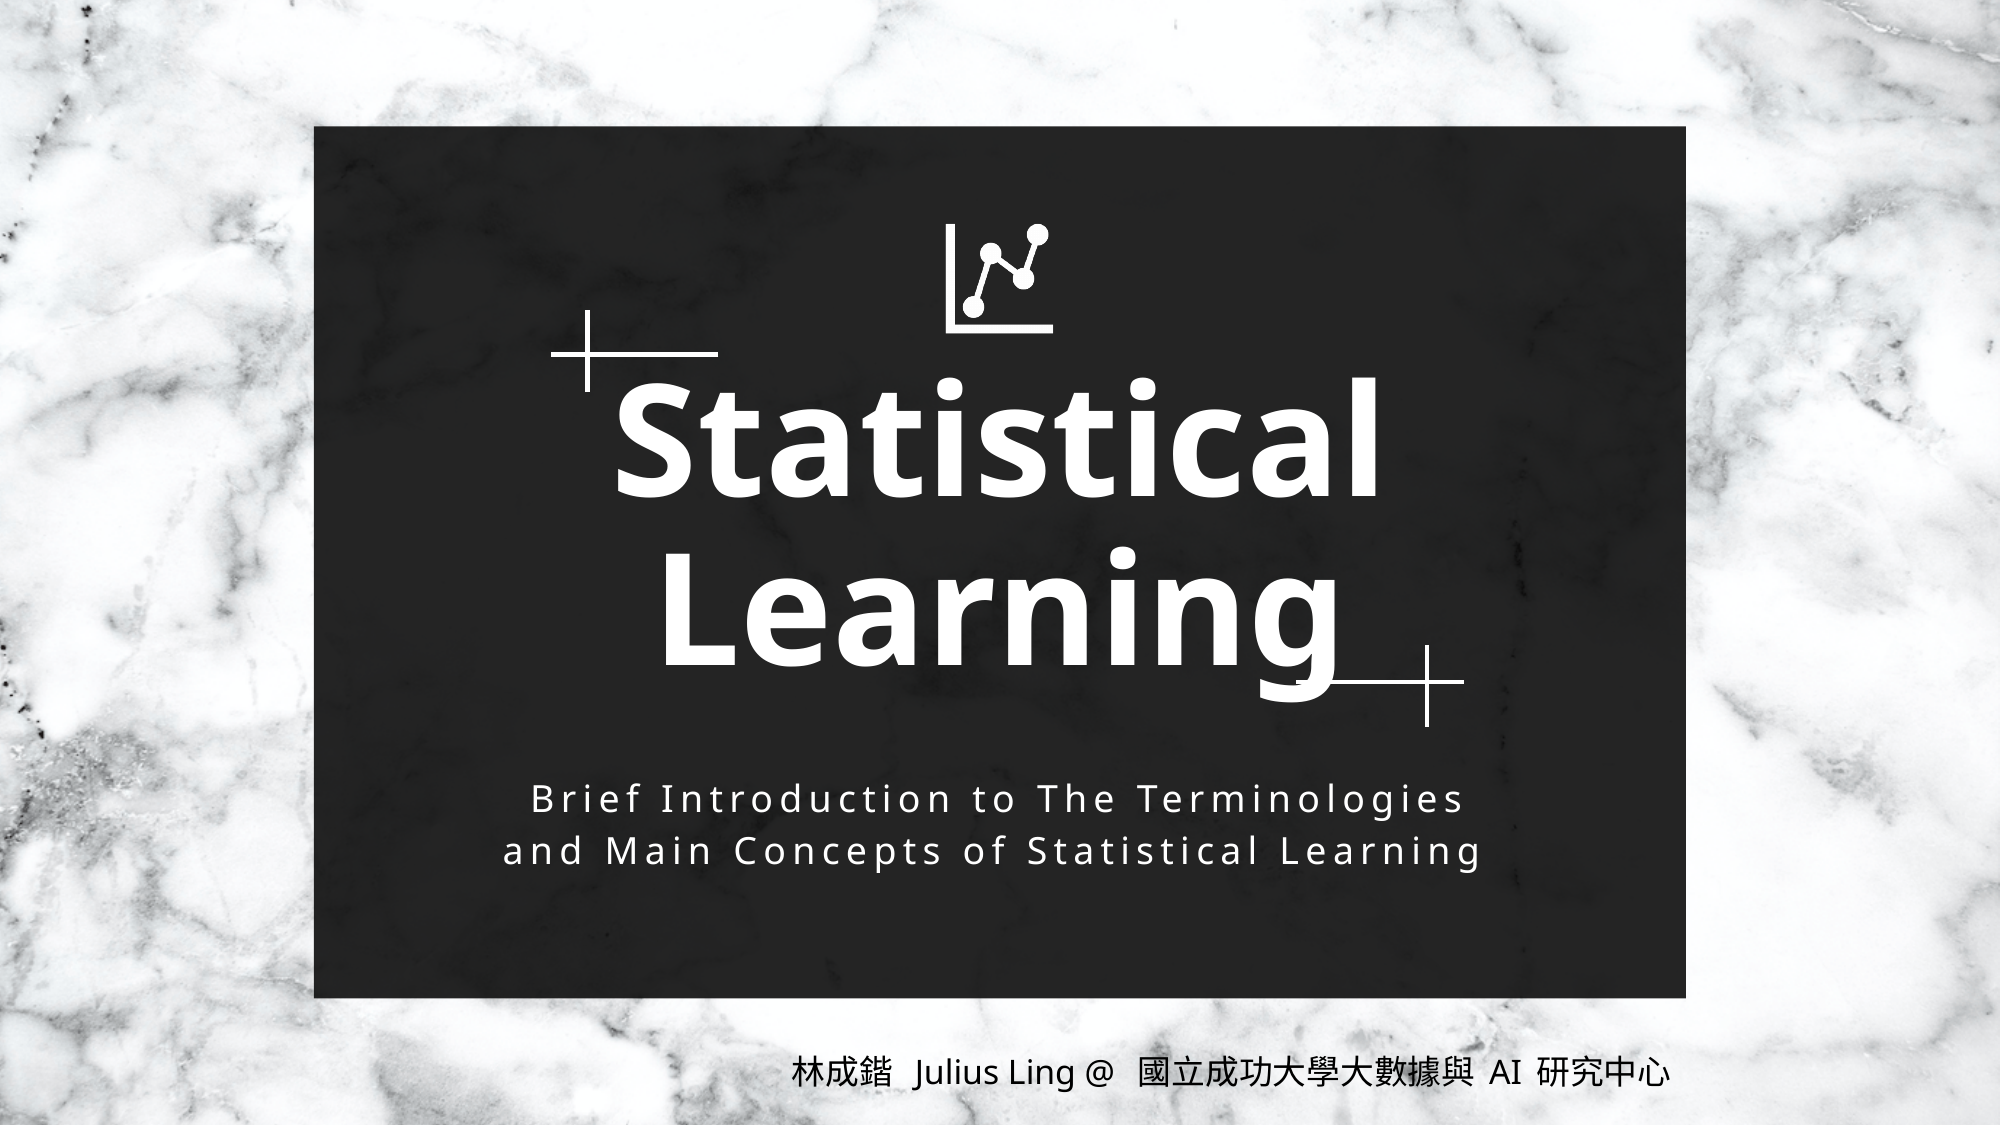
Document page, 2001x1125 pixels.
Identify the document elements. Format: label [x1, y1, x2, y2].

picture [0, 0, 2000, 1125]
text_box [550, 310, 719, 392]
text_box [1296, 644, 1464, 727]
